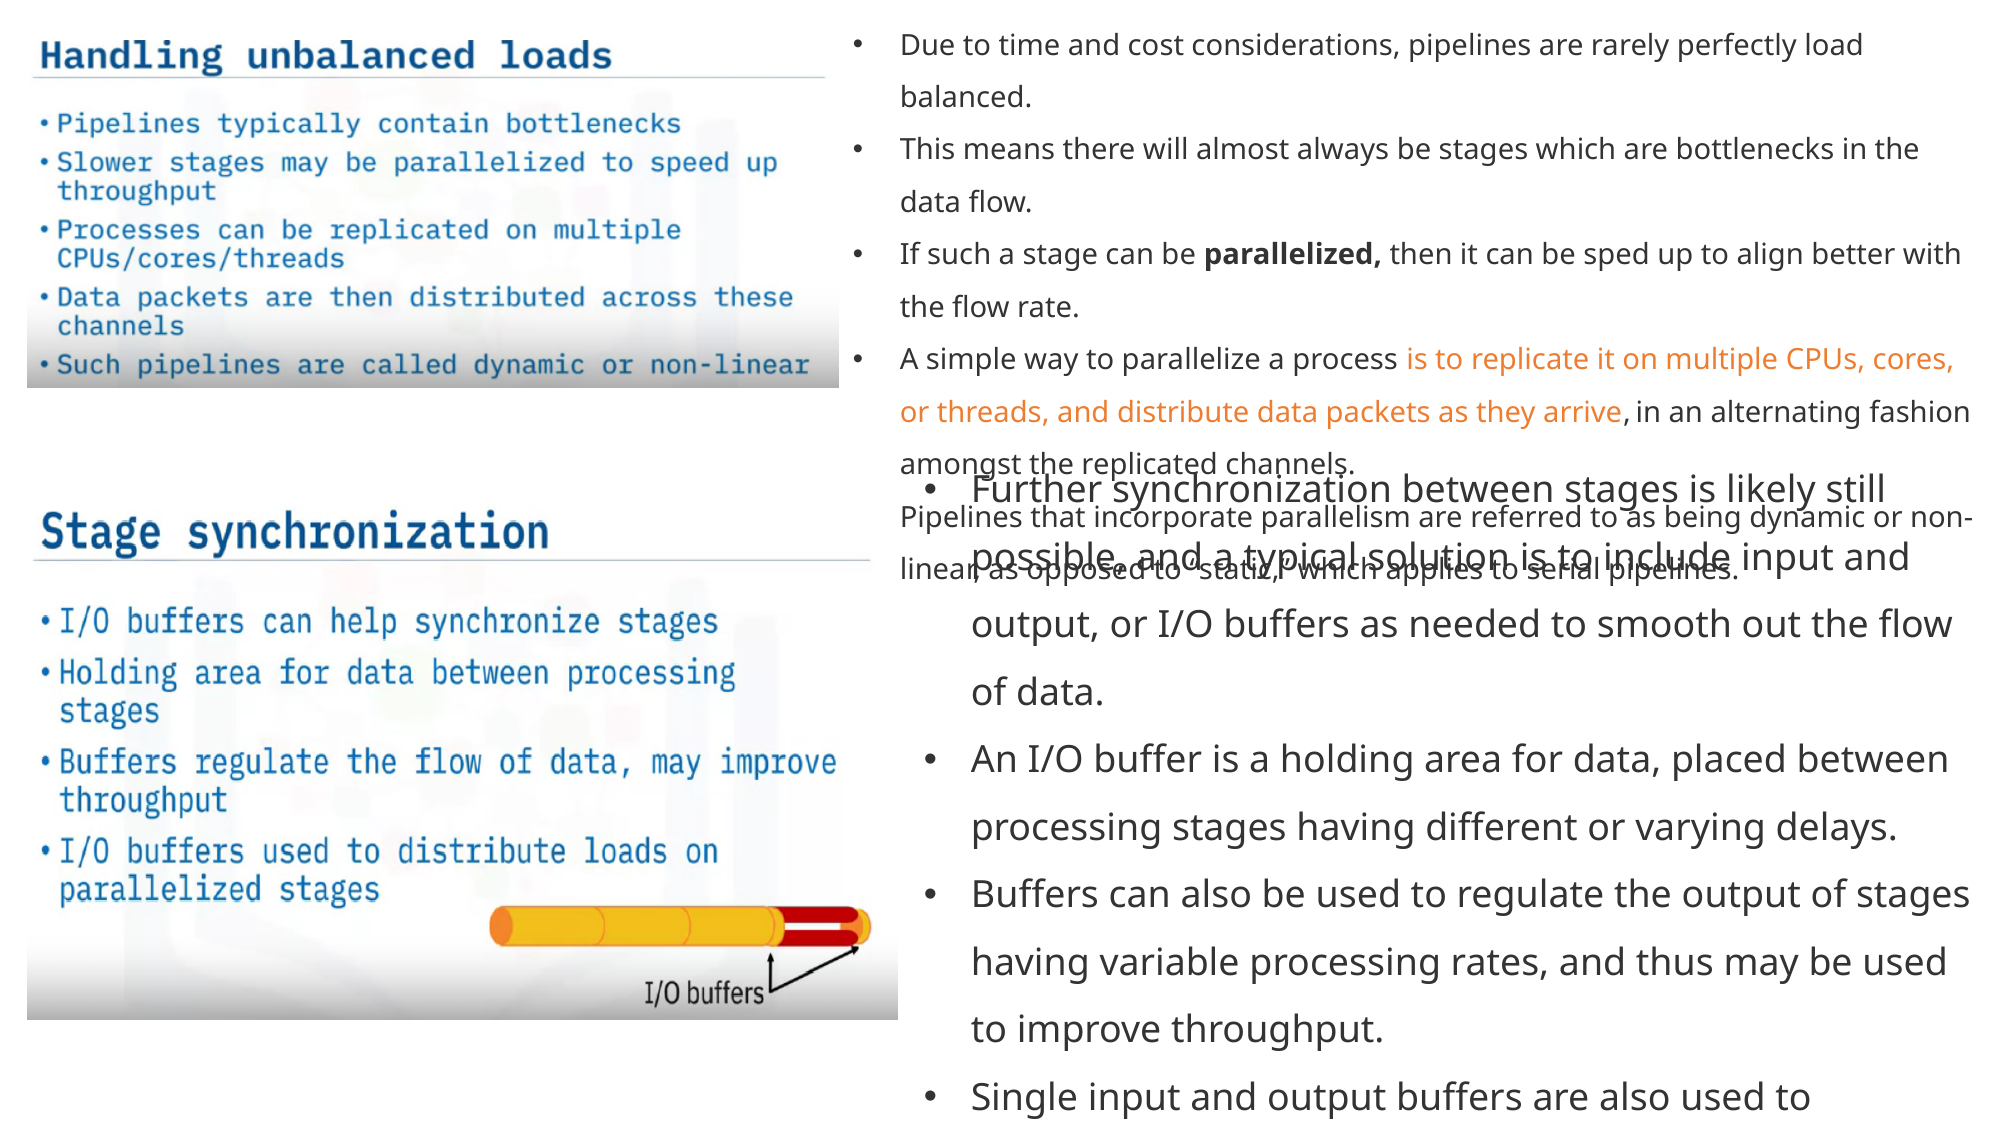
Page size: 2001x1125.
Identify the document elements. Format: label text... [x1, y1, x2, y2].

text_box Due to time and cost considerations, pipelines are rarely perfectly load balanced. This means there will almost always be stages which are bottlenecks in the data flow. If such a stage can be parallelized, then it can be sped up to align better with the flow rate. A simple way to parallelize a process is to replicate it on multiple CPUs, cores, or threads, and distribute data packets as they arrive, in an alternating fashion amongst the replicated channels. Pipelines that incorporate parallelism are referred to as being dynamic or non-linear, as opposed to “static,” which applies to serial pipelines. [838, 1, 2000, 593]
picture [27, 498, 898, 1020]
picture [27, 40, 839, 388]
text_box Further synchronization between stages is likely still possible, and a typical solution is to include input and output, or I/O buffers as needed to smooth out the flow of data. An I/O buffer is a holding area for data, placed between processing stages having different or varying delays. Buffers can also be used to regulate the output of stages having variable processing rates, and thus may be used to improve throughput. Single input and output buffers are also used to distribute and gather loads on parallelized stages. [909, 435, 2000, 1125]
